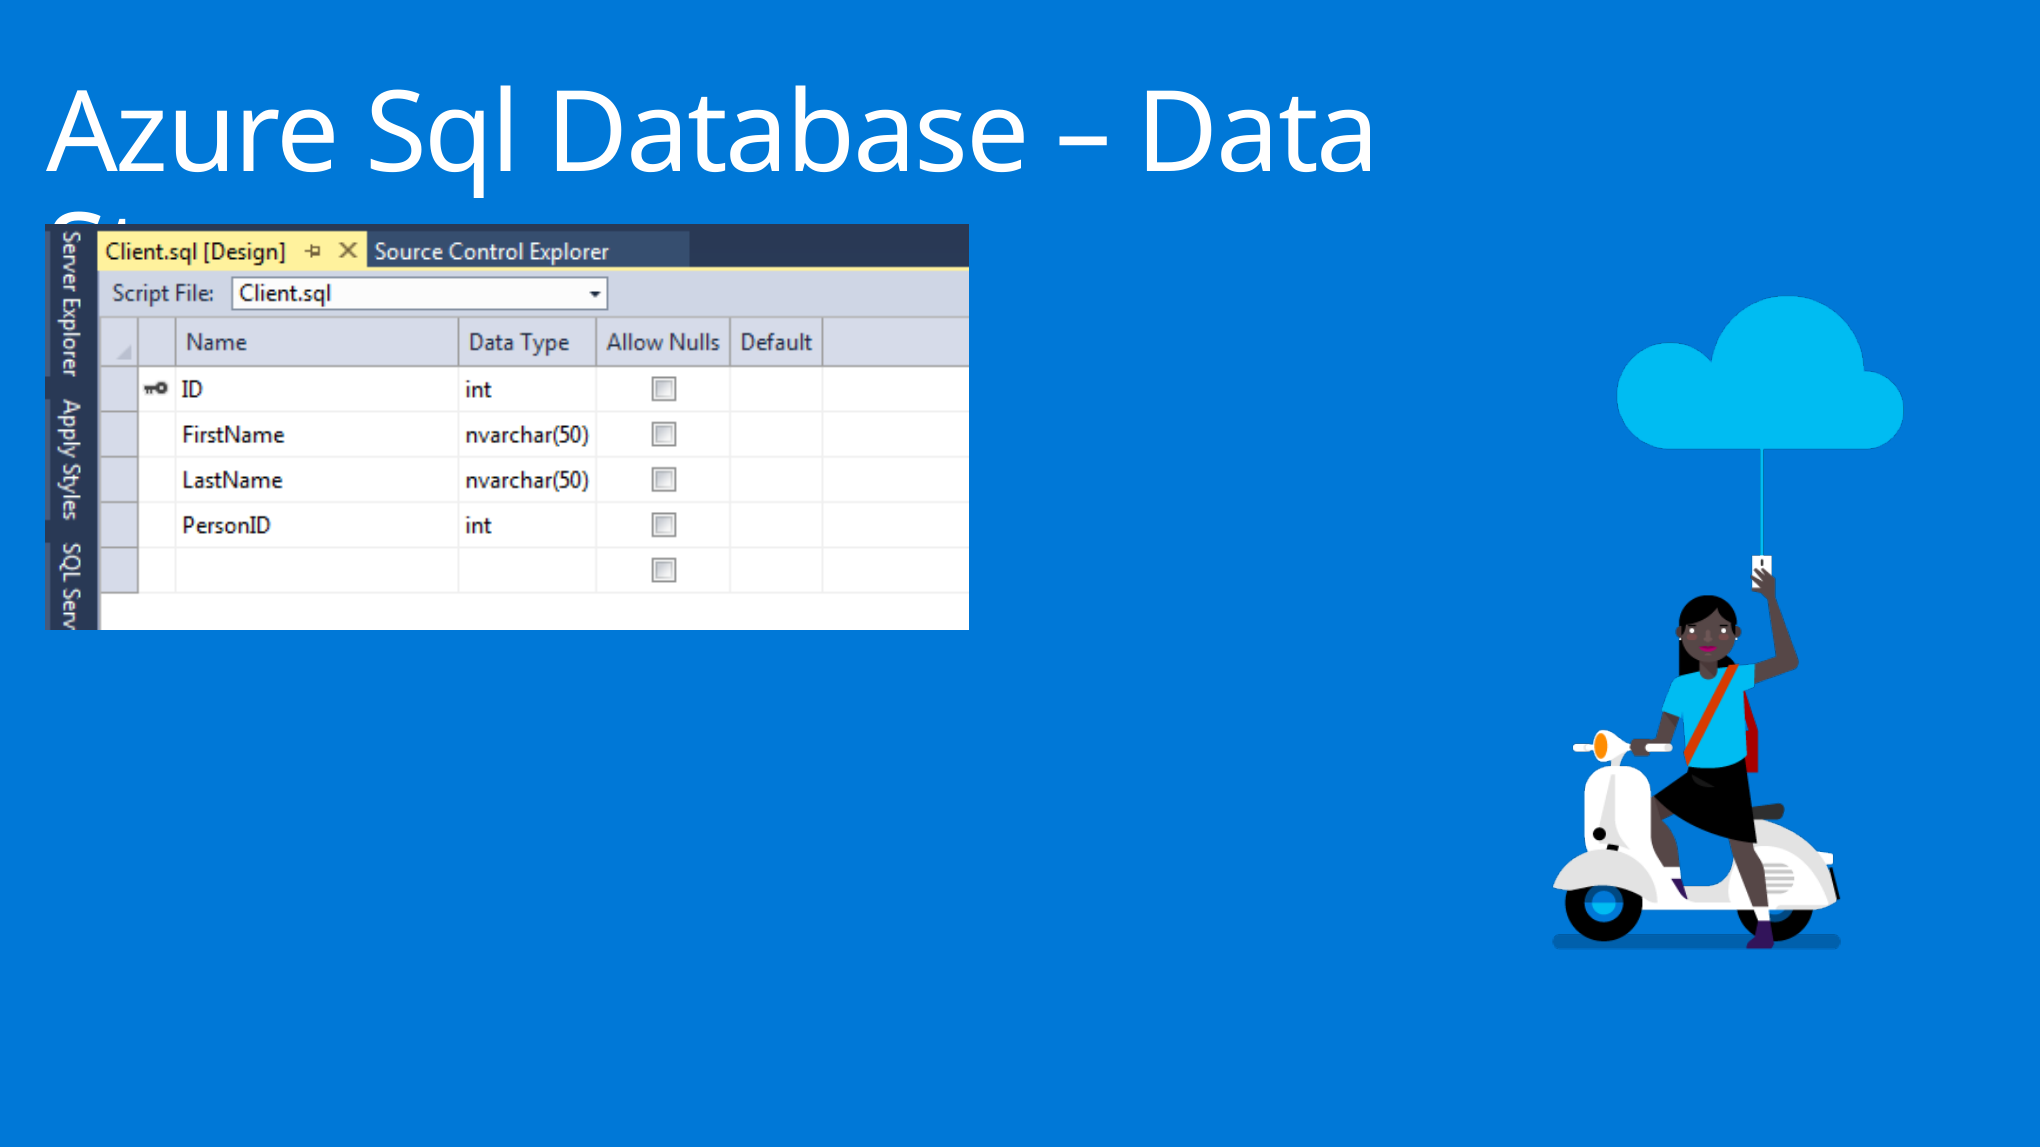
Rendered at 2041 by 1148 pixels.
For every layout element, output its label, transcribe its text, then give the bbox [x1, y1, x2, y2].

picture [1440, 266, 1965, 972]
title Azure Sql Database – Data Storage [22, 59, 1741, 225]
picture [44, 224, 969, 630]
